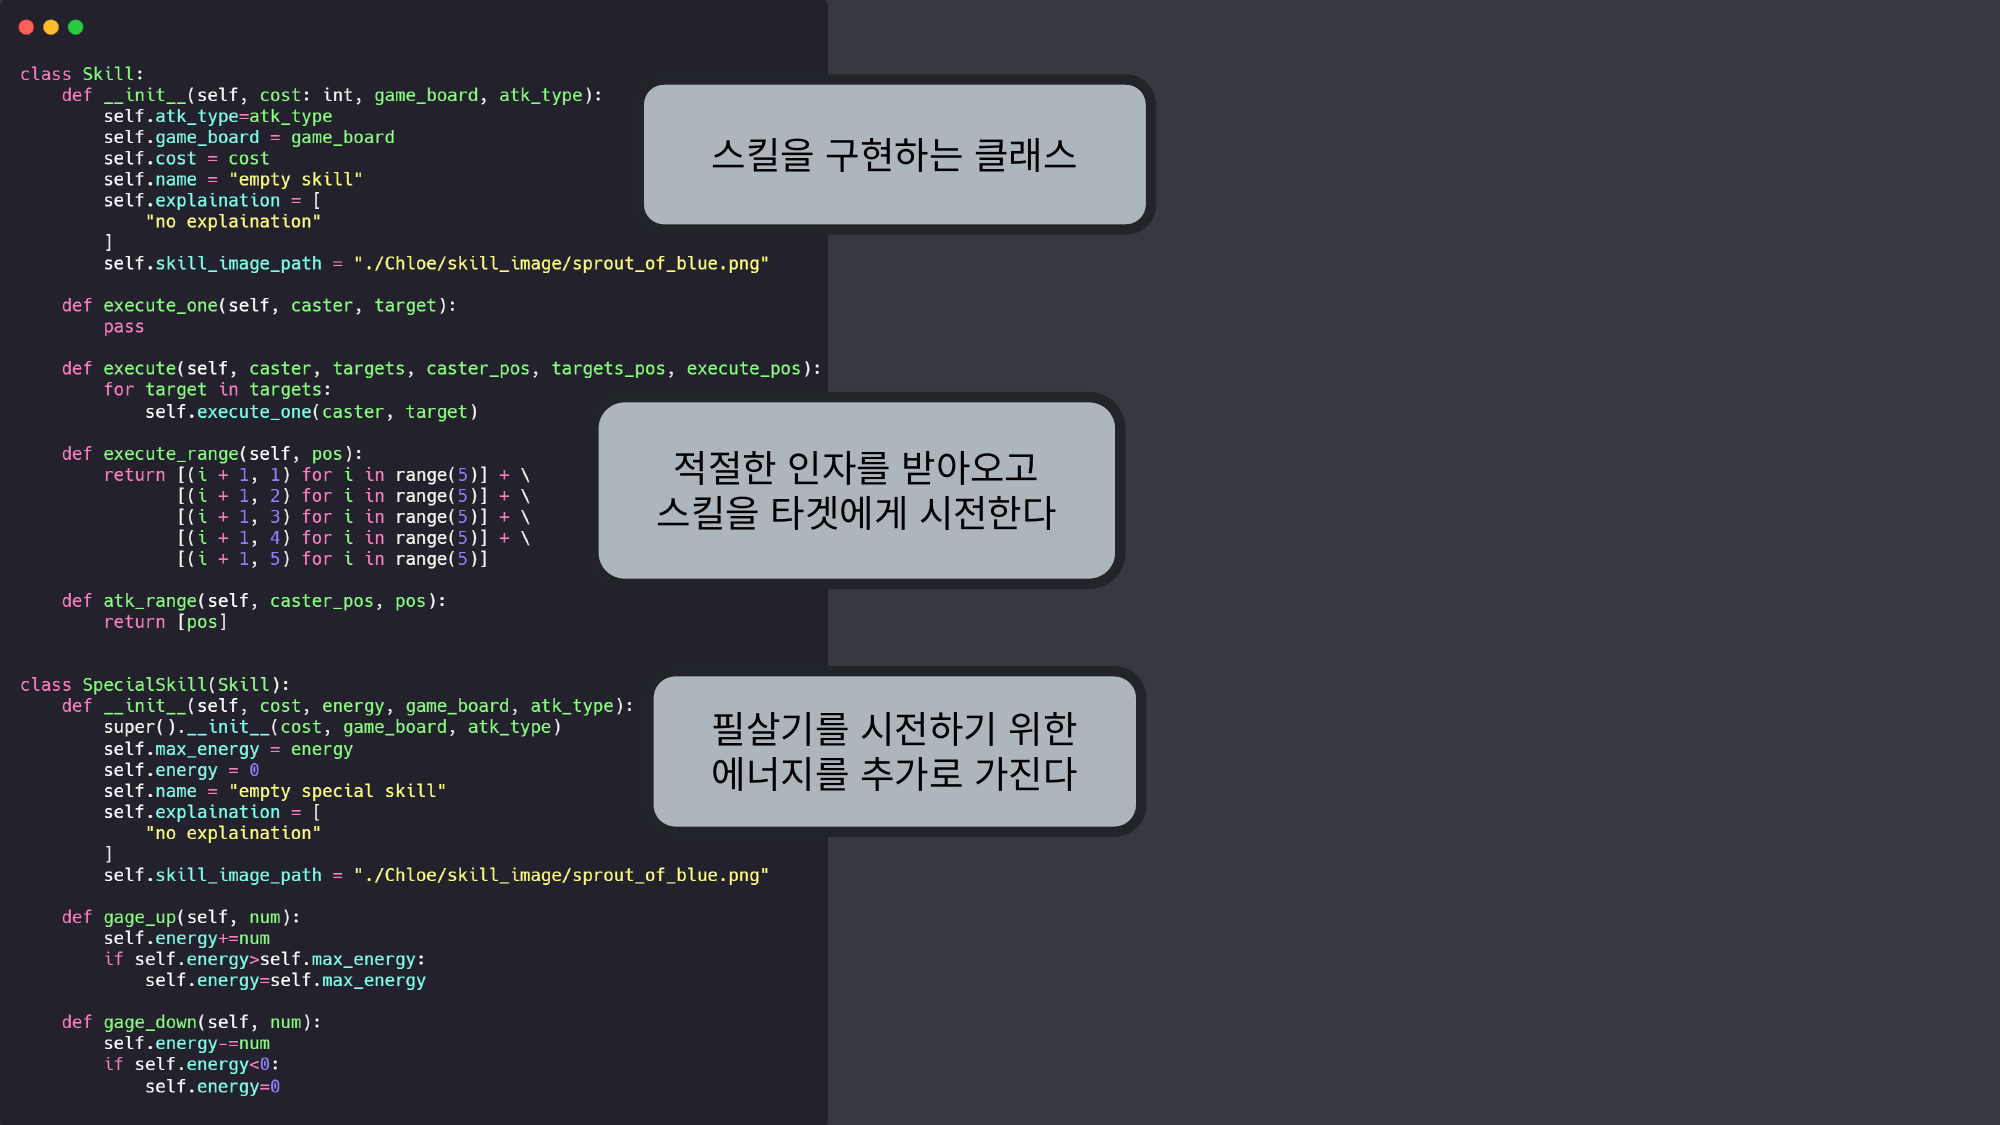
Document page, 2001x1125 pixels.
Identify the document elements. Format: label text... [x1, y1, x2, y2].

text_box 스킬을 구현하는 클래스 [828, 78, 1153, 231]
text_box 필살기를 시전하기 위한 에너지를 추가로 가진다 [828, 670, 1143, 833]
text_box 적절한 인자를 받아오고 스킬을 타겟에게 시전한다 [828, 396, 1122, 585]
picture [0, 0, 828, 1125]
